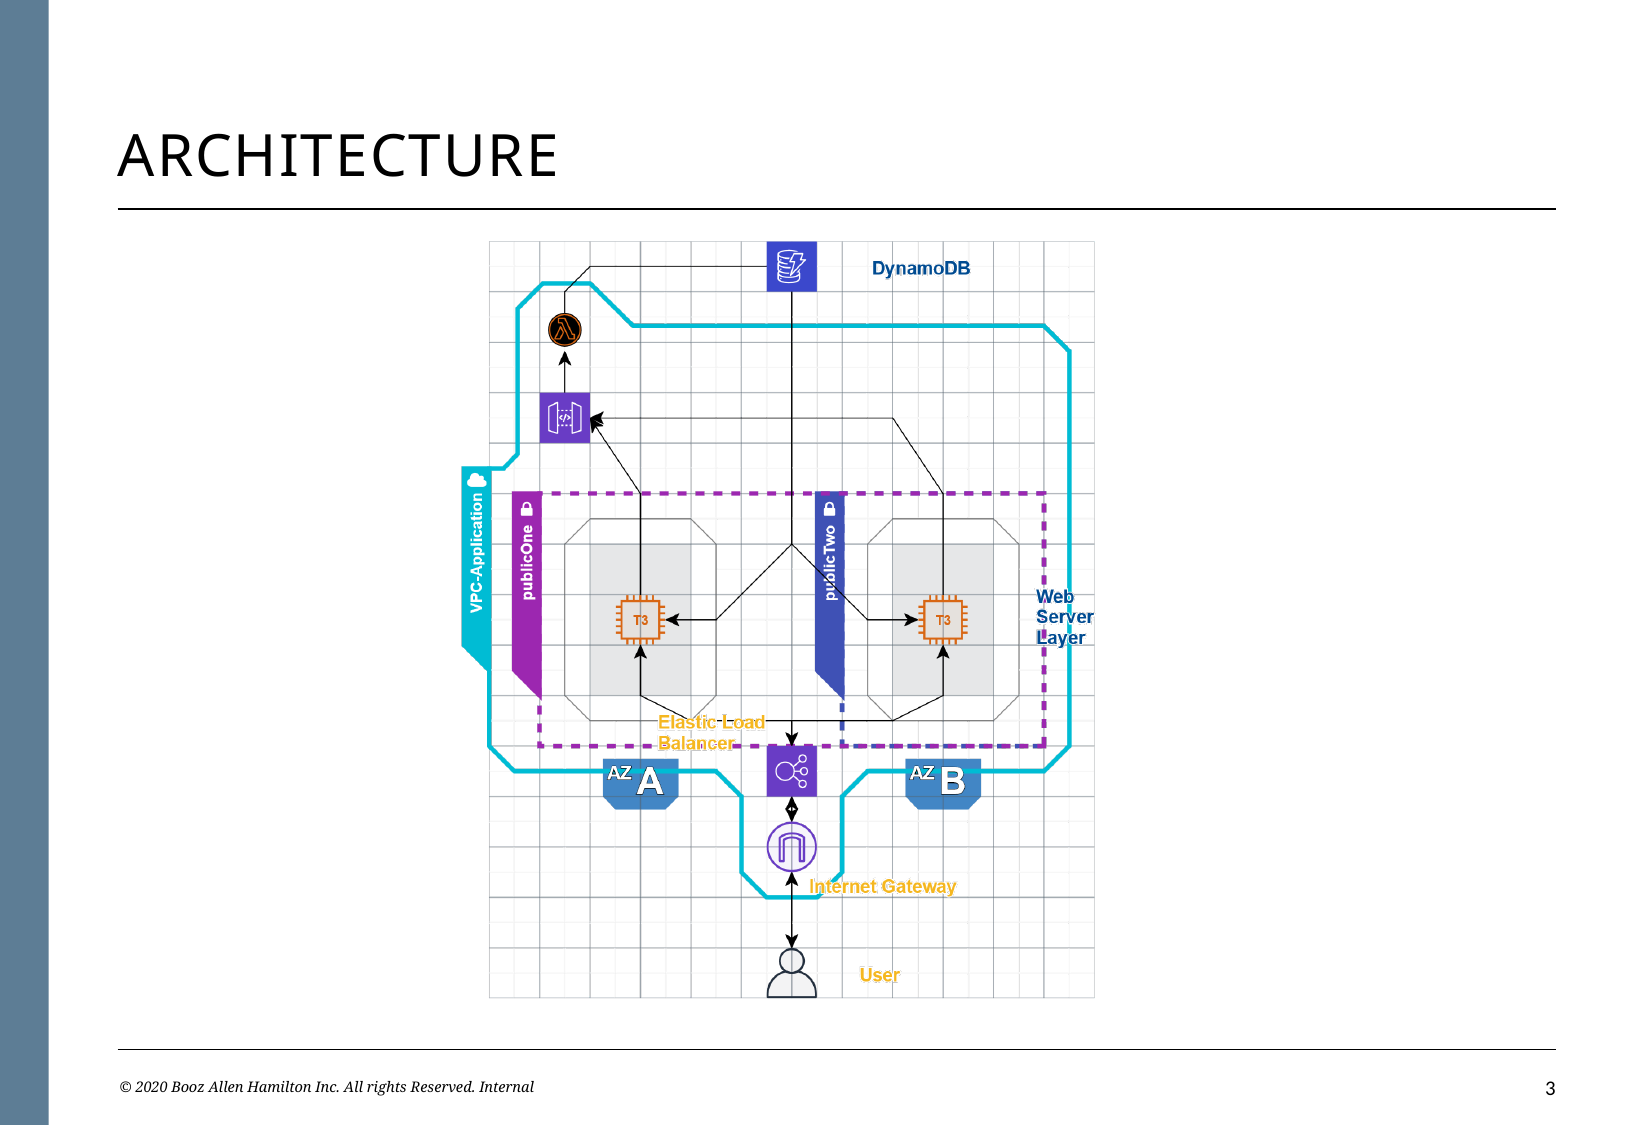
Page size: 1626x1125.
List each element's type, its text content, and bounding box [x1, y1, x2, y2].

footer © 2020 Booz Allen Hamilton Inc. All rights Reserved. Internal [117, 1049, 769, 1125]
slide_number 2 [1474, 1050, 1556, 1125]
title Architecture [117, 28, 1557, 190]
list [87, 223, 1496, 1016]
